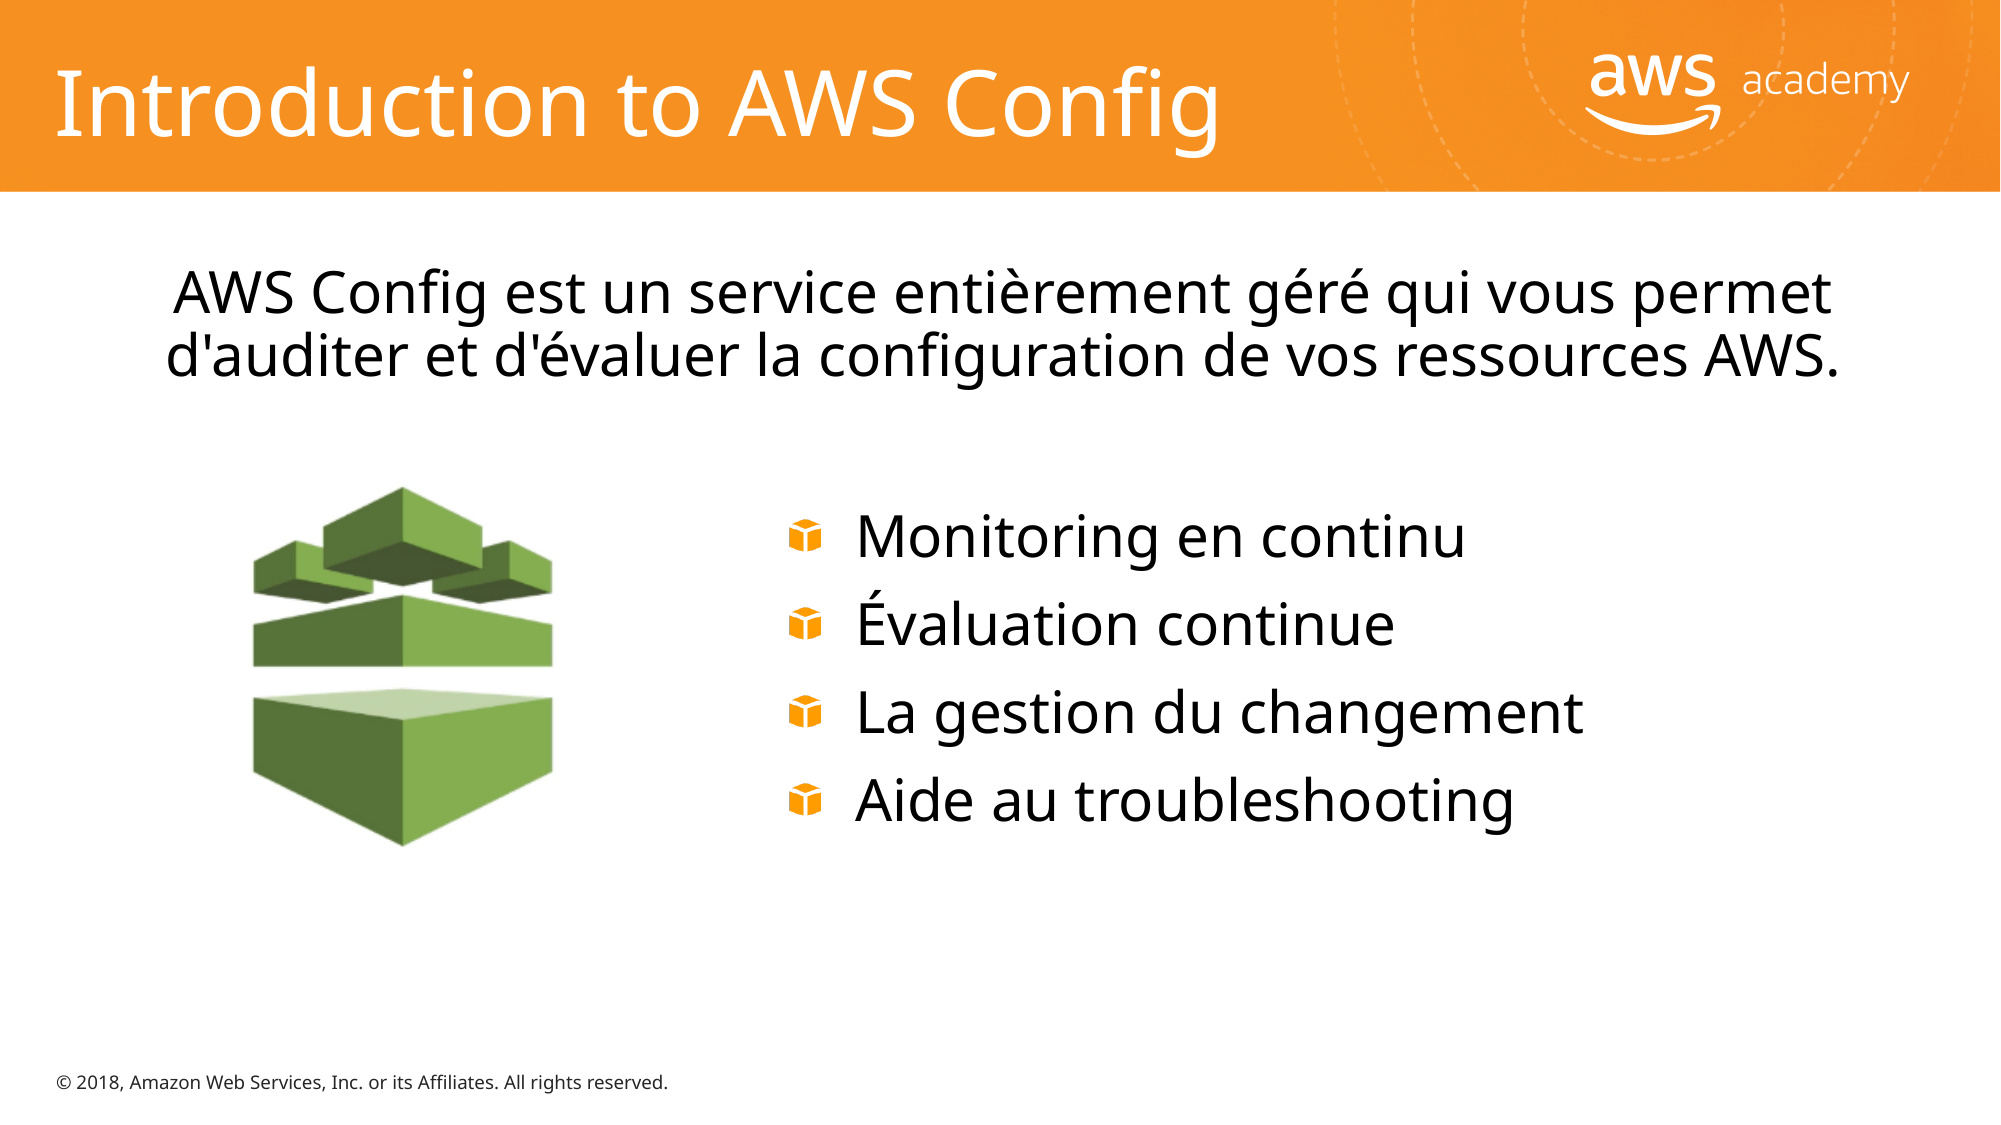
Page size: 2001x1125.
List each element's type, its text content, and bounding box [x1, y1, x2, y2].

text_box Monitoring en continu Évaluation continue La gestion du changement Aide au troubleshooting [744, 500, 1800, 899]
title Introduction to AWS Config [39, 43, 1570, 172]
picture [0, 0, 2001, 1125]
list AWS Config est un service entièrement géré qui vous permet d'auditer et d'évaluer la configuration de vos ressources AWS. [39, 255, 1968, 431]
